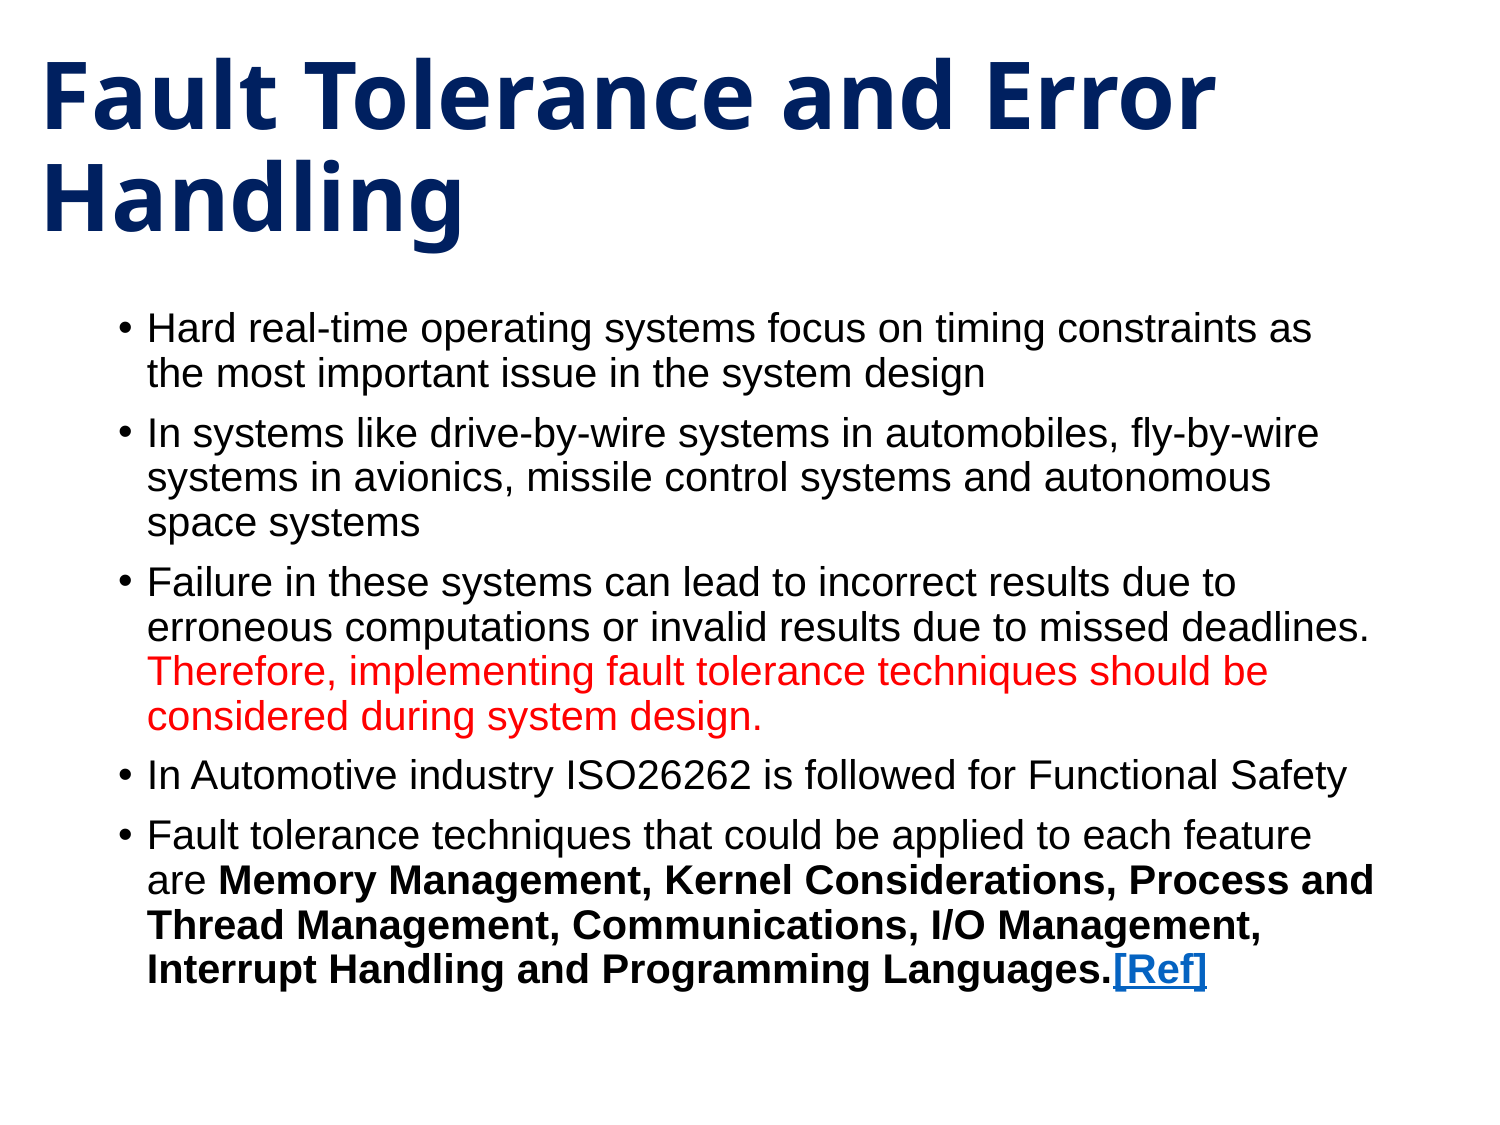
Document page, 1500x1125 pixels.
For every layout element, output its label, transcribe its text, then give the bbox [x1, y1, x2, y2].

title Fault Tolerance and Error Handling [24, 12, 1500, 288]
list Hard real-time operating systems focus on timing constraints as the most important issue in the system design In systems like drive-by-wire systems in automobiles, fly-by-wire systems in avionics, missile control systems and autonomous space systems Failure in these systems can lead to incorrect results due to erroneous computations or invalid results due to missed deadlines. Therefore, implementing fault tolerance techniques should be considered during system design. In Automotive industry ISO26262 is followed for Functional Safety Fault tolerance techniques that could be applied to each feature are Memory Management, Kernel Considerations, Process and Thread Management, Communications, I/O Management, Interrupt Handling and Programming Languages.[Ref] [103, 299, 1397, 1014]
